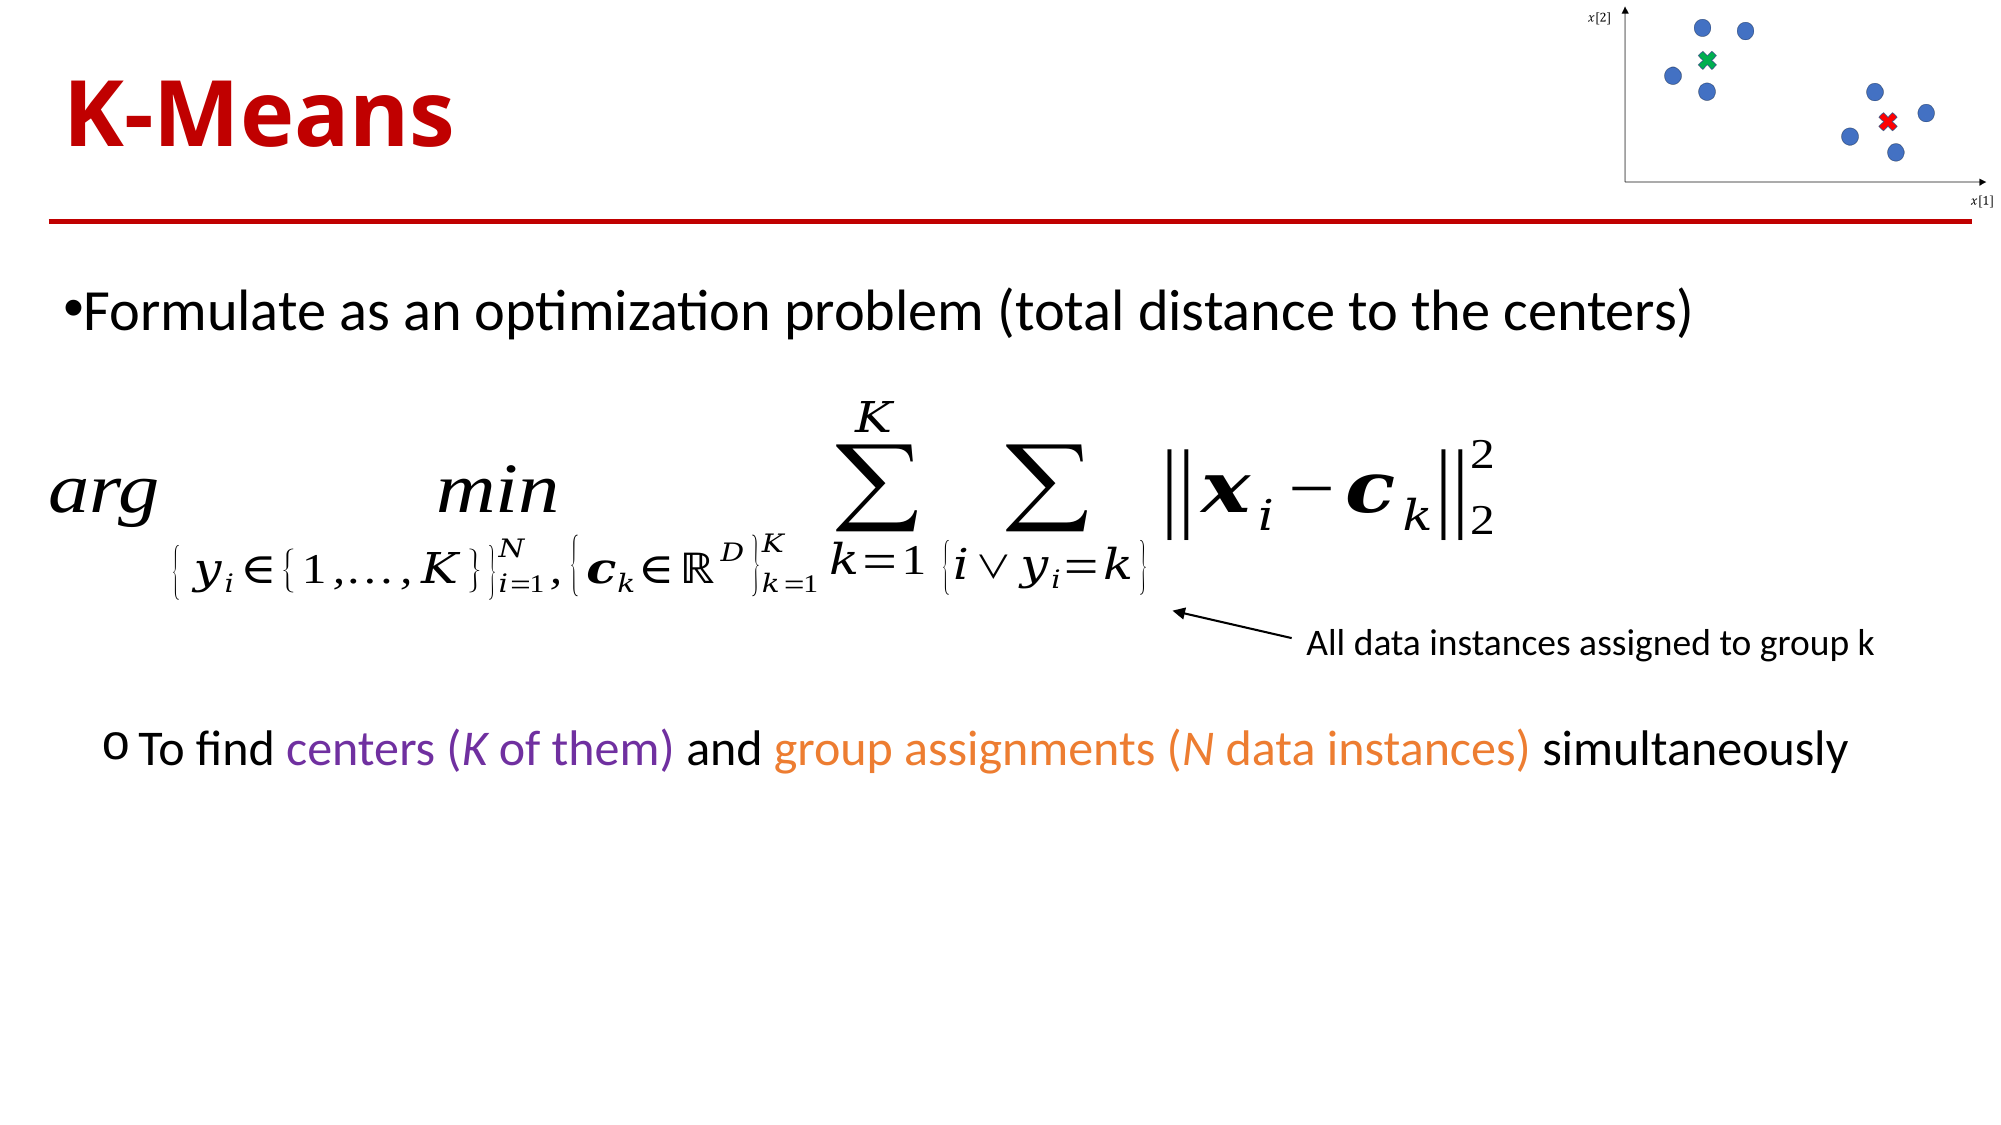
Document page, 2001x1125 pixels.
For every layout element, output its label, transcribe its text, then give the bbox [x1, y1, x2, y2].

title K-Means [48, 41, 1584, 192]
list Formulate as an optimization problem (total distance to the centers) To find centers (K of them) and group assignments (N data instances) simultaneously [48, 264, 2000, 1104]
picture [1584, 0, 2000, 215]
text_box All data instances assigned to group k [1291, 610, 1922, 671]
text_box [1172, 610, 1292, 639]
